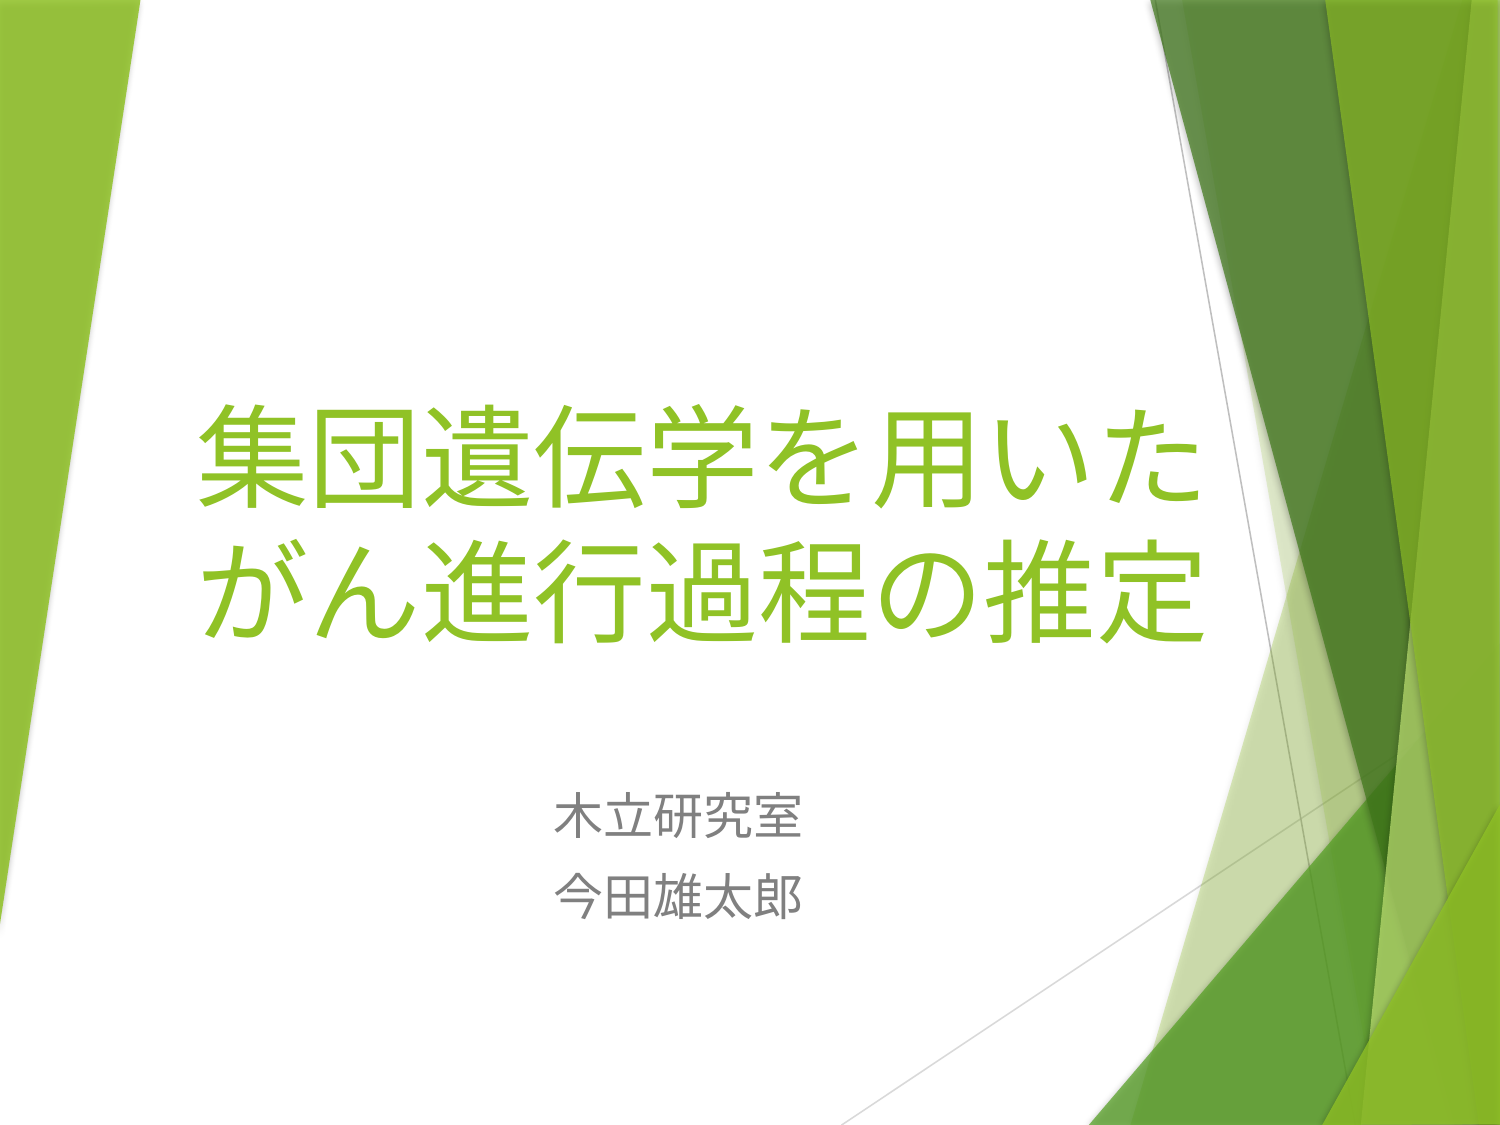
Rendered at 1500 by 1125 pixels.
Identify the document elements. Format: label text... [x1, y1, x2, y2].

subtitle 木立研究室 今田雄太郎 [200, 776, 1157, 957]
title 集団遺伝学を用いたがん進行過程の推定 [134, 394, 1224, 665]
